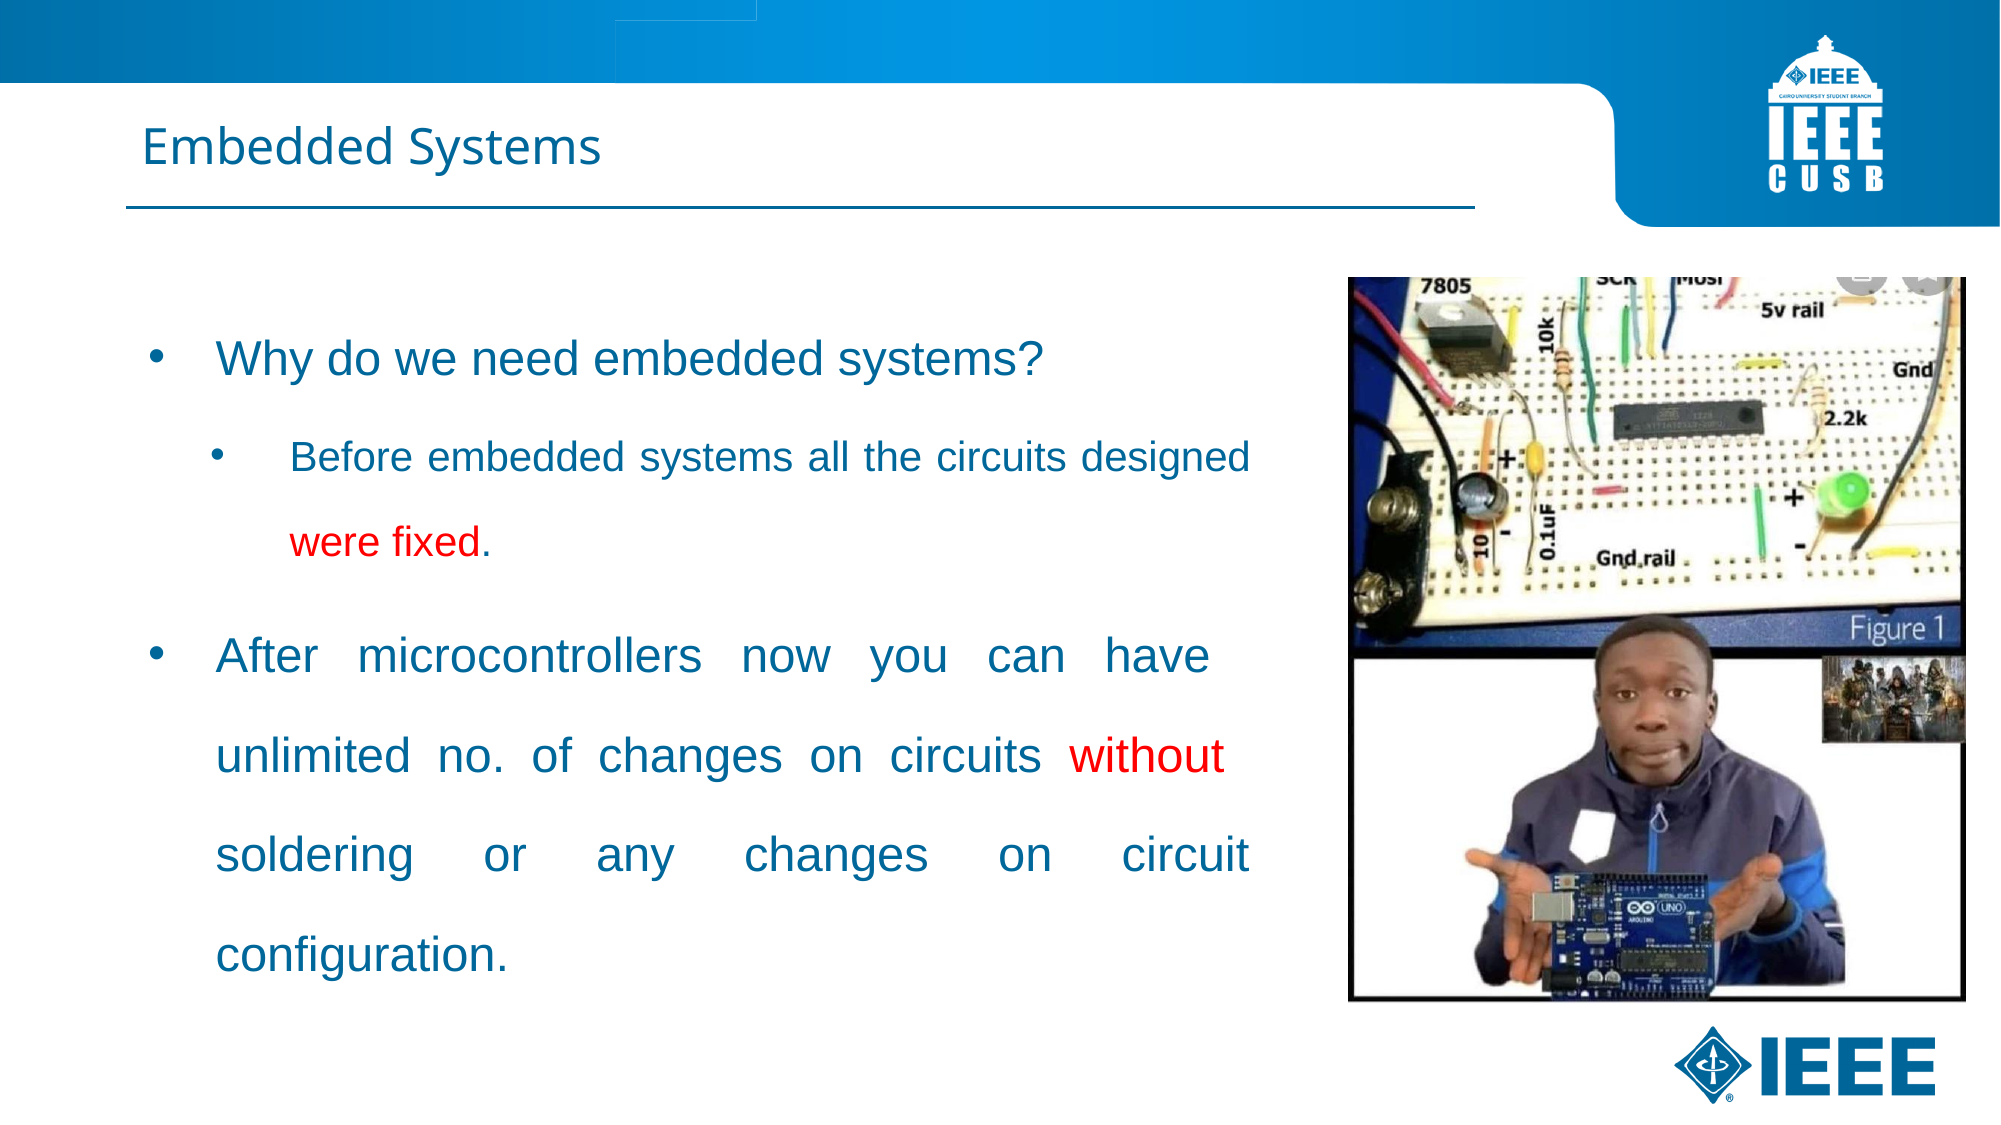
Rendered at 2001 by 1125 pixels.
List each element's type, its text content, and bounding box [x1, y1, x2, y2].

picture [1866, 166, 1882, 191]
picture [1769, 165, 1785, 192]
picture [1715, 1026, 1935, 1104]
picture [1708, 1047, 1717, 1084]
picture [1858, 107, 1882, 159]
title Embedded Systems [126, 115, 1239, 182]
picture [1348, 277, 1967, 1004]
picture [1802, 165, 1817, 191]
picture [1794, 107, 1818, 159]
picture [1834, 165, 1849, 192]
list Why do we need embedded systems? Before embedded systems all the circuits designed were fixed. After microcontrollers now you can have unlimited no. of changes on circuits without soldering or any changes on circuit configuration. [126, 277, 1266, 992]
picture [1826, 107, 1850, 159]
picture [1769, 36, 1882, 102]
picture [1908, 1049, 1935, 1084]
picture [1674, 1067, 1711, 1104]
picture [1697, 1060, 1706, 1069]
picture [0, 84, 1644, 227]
picture [1674, 1026, 1711, 1064]
picture [1769, 107, 1783, 159]
